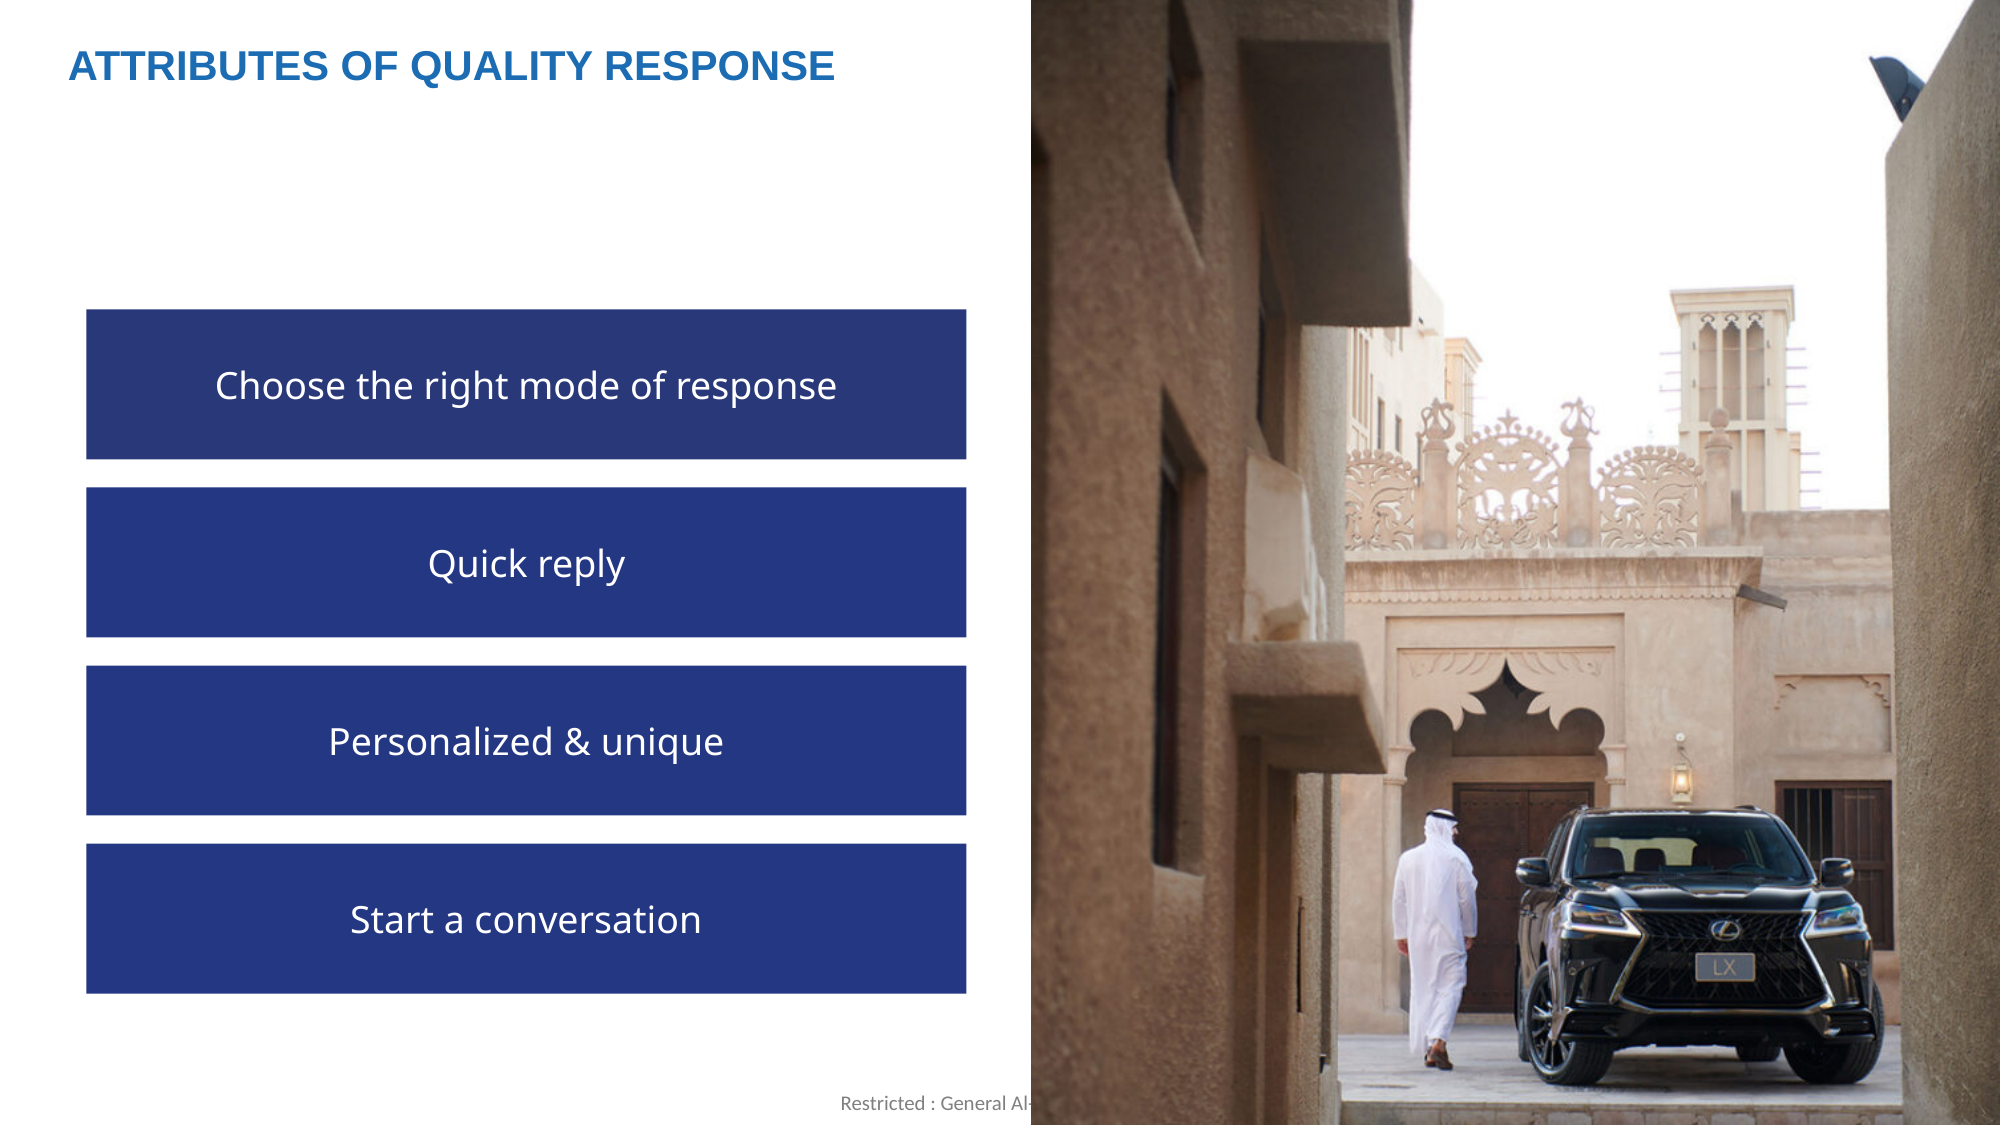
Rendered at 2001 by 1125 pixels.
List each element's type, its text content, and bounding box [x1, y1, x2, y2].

text_box Quick reply [86, 539, 967, 585]
text_box [85, 486, 968, 639]
text_box [85, 842, 968, 995]
text_box [85, 664, 968, 817]
text_box ATTRIBUTES OF QUALITY RESPONSE [53, 30, 1030, 94]
text_box Start a conversation [86, 895, 967, 941]
text_box Personalized & unique [86, 717, 967, 763]
text_box [85, 308, 968, 461]
text_box Choose the right mode of response [86, 361, 967, 407]
picture [1030, 0, 2000, 1125]
